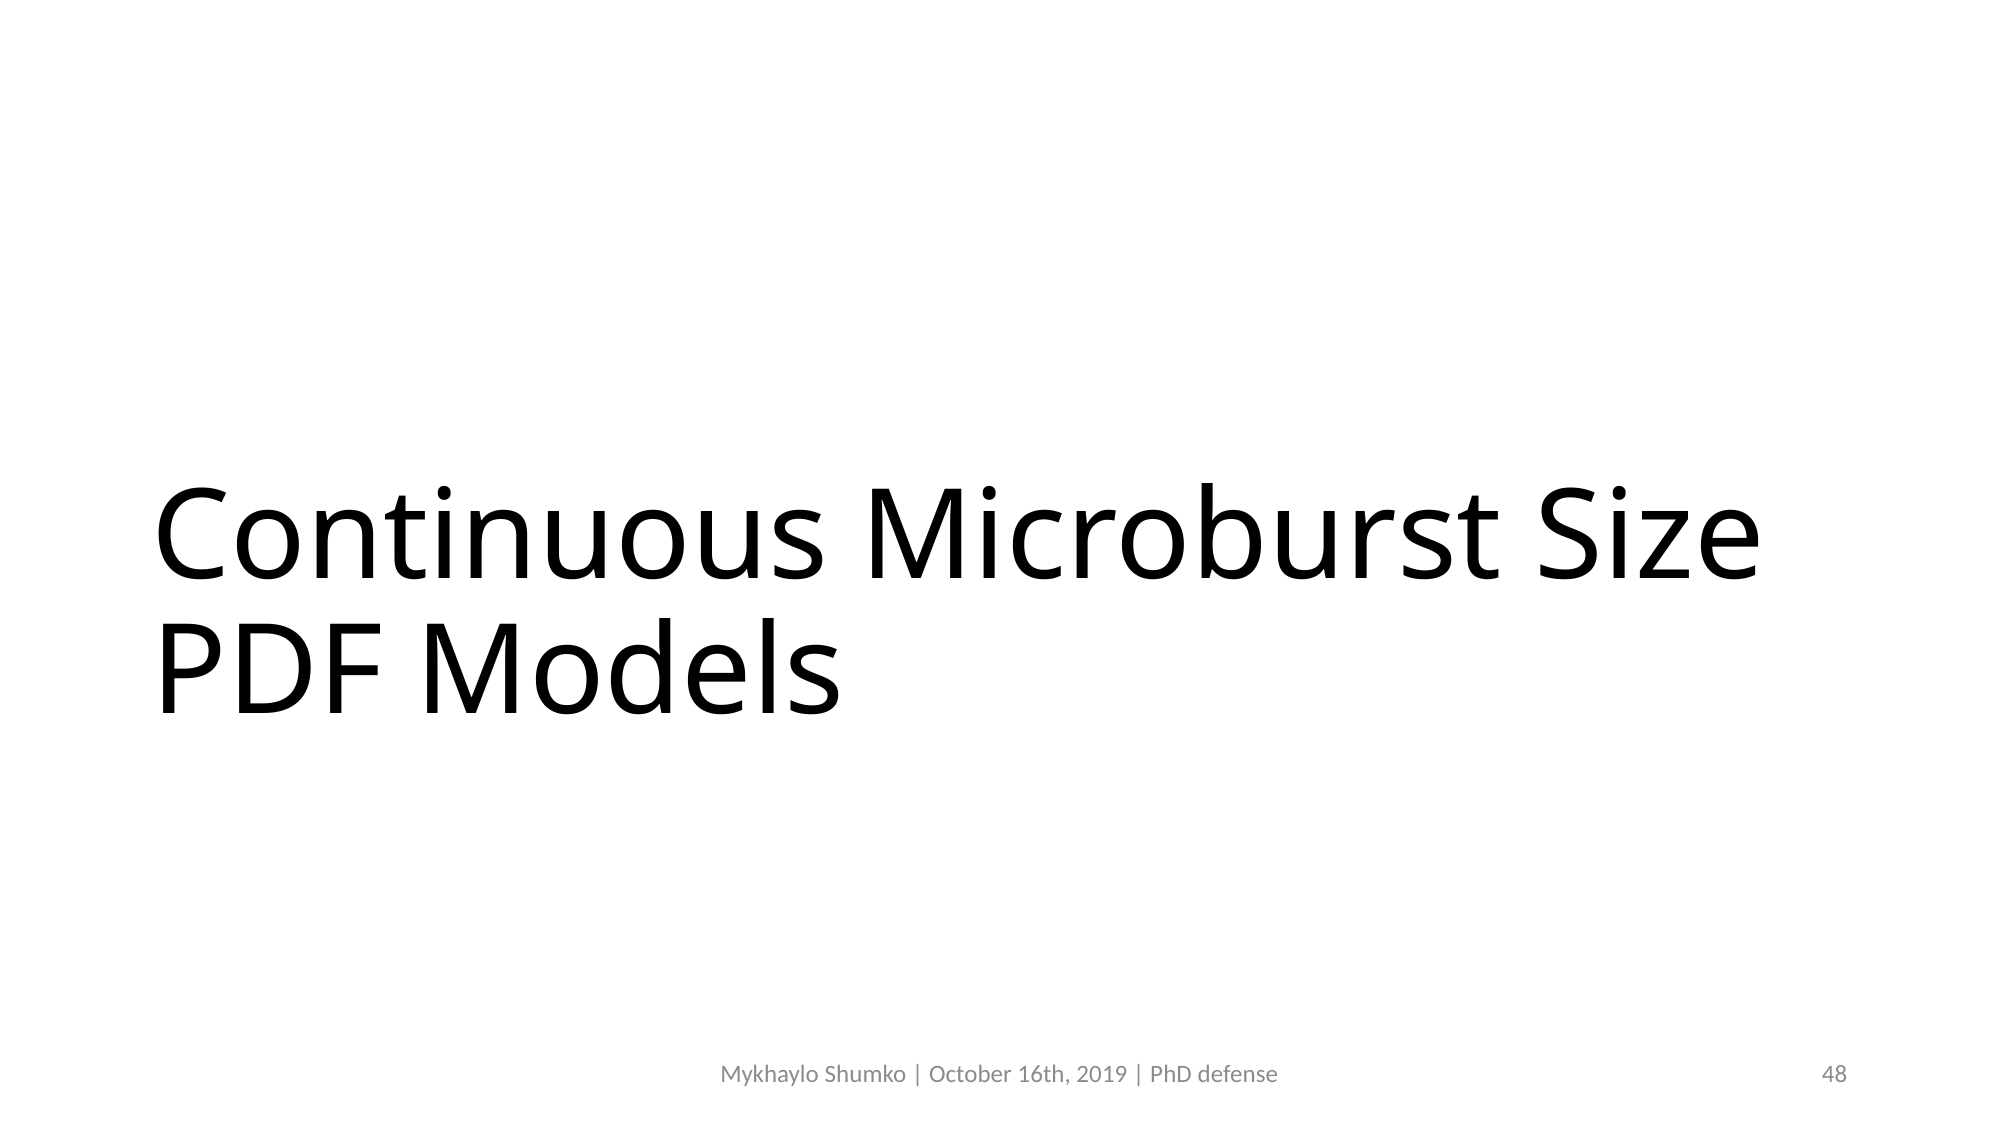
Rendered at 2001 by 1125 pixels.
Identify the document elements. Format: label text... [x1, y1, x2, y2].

slide_number 48 [1412, 1042, 1863, 1103]
footer Mykhaylo Shumko | October 16th, 2019 | PhD defense [662, 1042, 1338, 1103]
title Continuous Microburst Size PDF Models [136, 280, 1862, 749]
